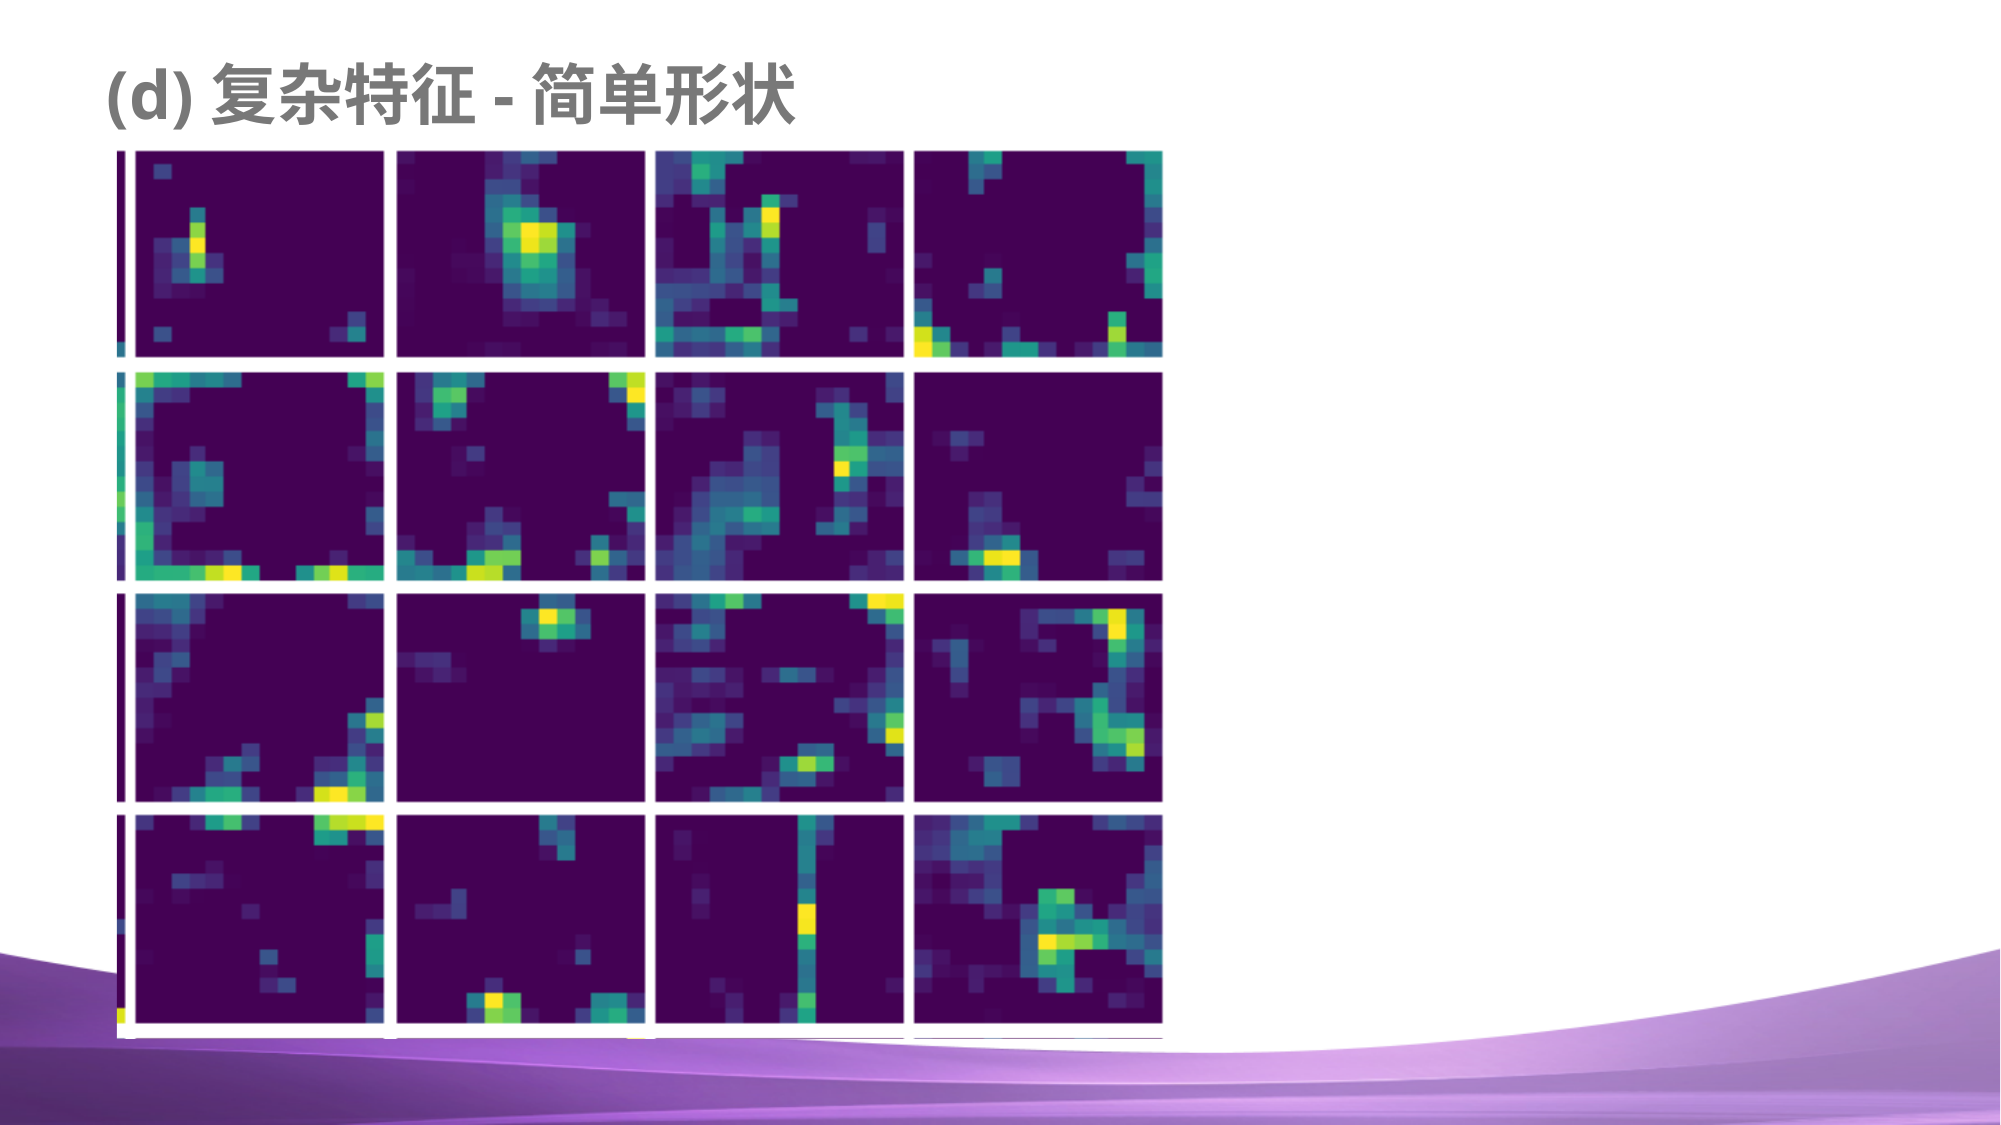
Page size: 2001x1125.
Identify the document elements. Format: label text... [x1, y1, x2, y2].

picture [0, 141, 2001, 1125]
title (d)复杂特征-简单形状 [91, 26, 1906, 142]
